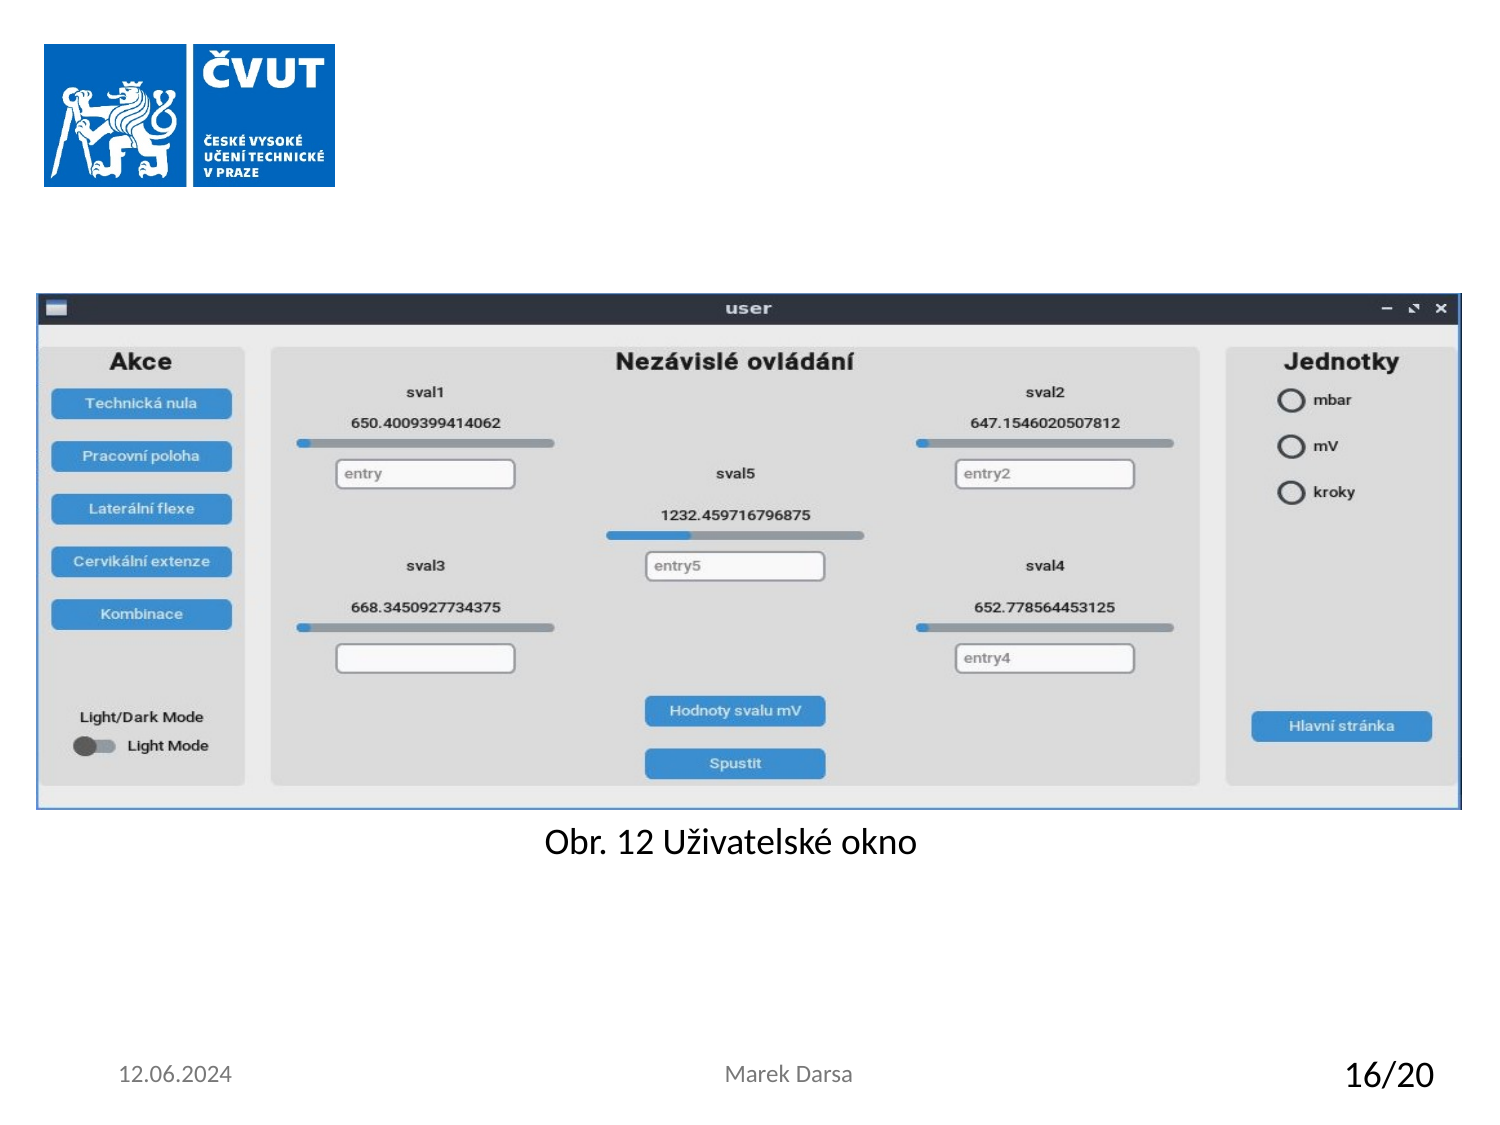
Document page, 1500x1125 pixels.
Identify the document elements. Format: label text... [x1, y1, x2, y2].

text_box Obr. 12 Uživatelské okno [529, 810, 969, 869]
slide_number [103, 1042, 441, 1103]
picture [44, 44, 335, 187]
footer Marek Darsa [535, 1042, 1043, 1103]
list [36, 293, 1463, 810]
